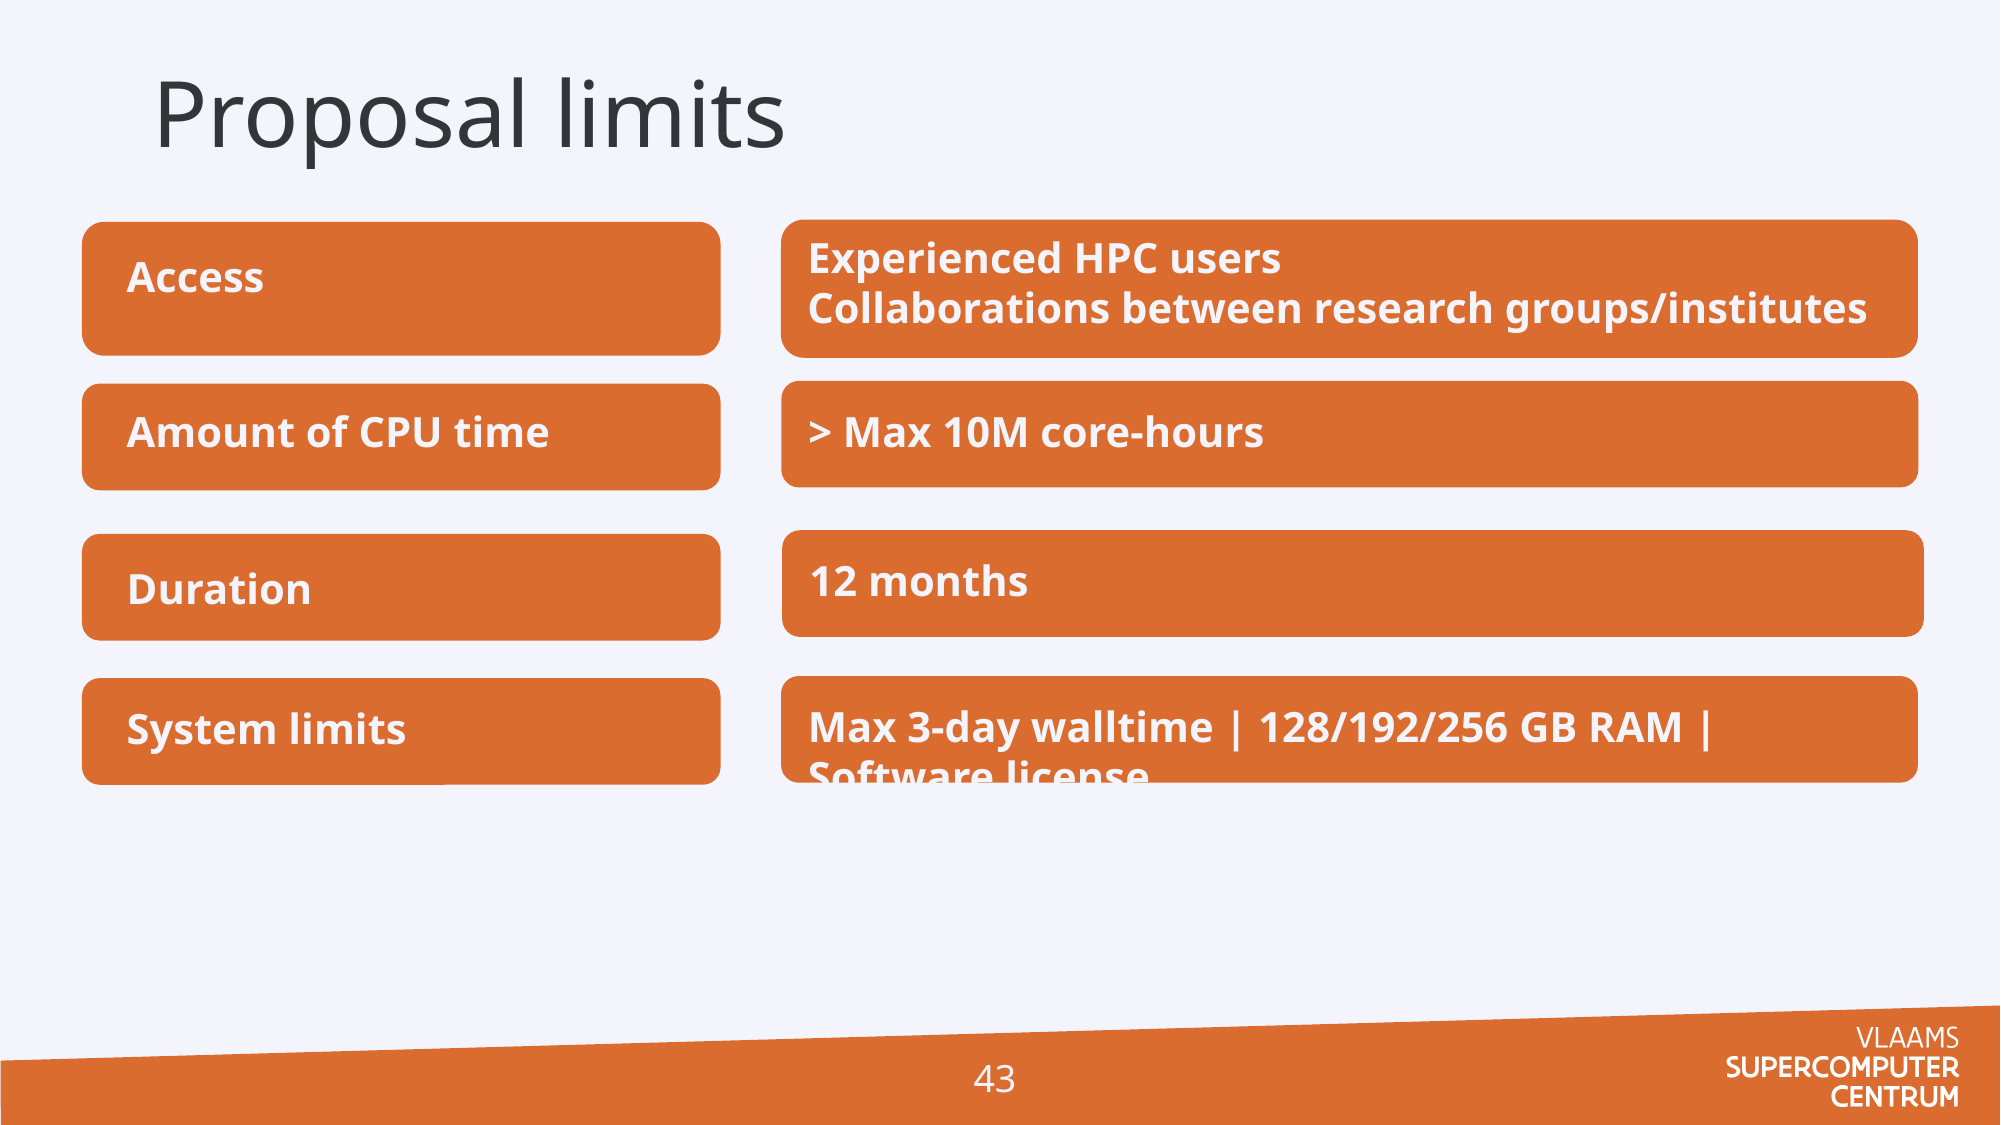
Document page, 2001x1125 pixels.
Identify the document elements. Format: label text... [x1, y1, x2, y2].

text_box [81, 533, 721, 641]
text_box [780, 675, 1918, 783]
title Proposal limits [137, 59, 1863, 175]
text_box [782, 530, 1924, 637]
text_box 43 [958, 1047, 1042, 1108]
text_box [781, 380, 1919, 488]
picture [1725, 1021, 1960, 1117]
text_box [81, 221, 721, 356]
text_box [81, 678, 721, 785]
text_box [780, 219, 1918, 375]
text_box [81, 383, 721, 491]
